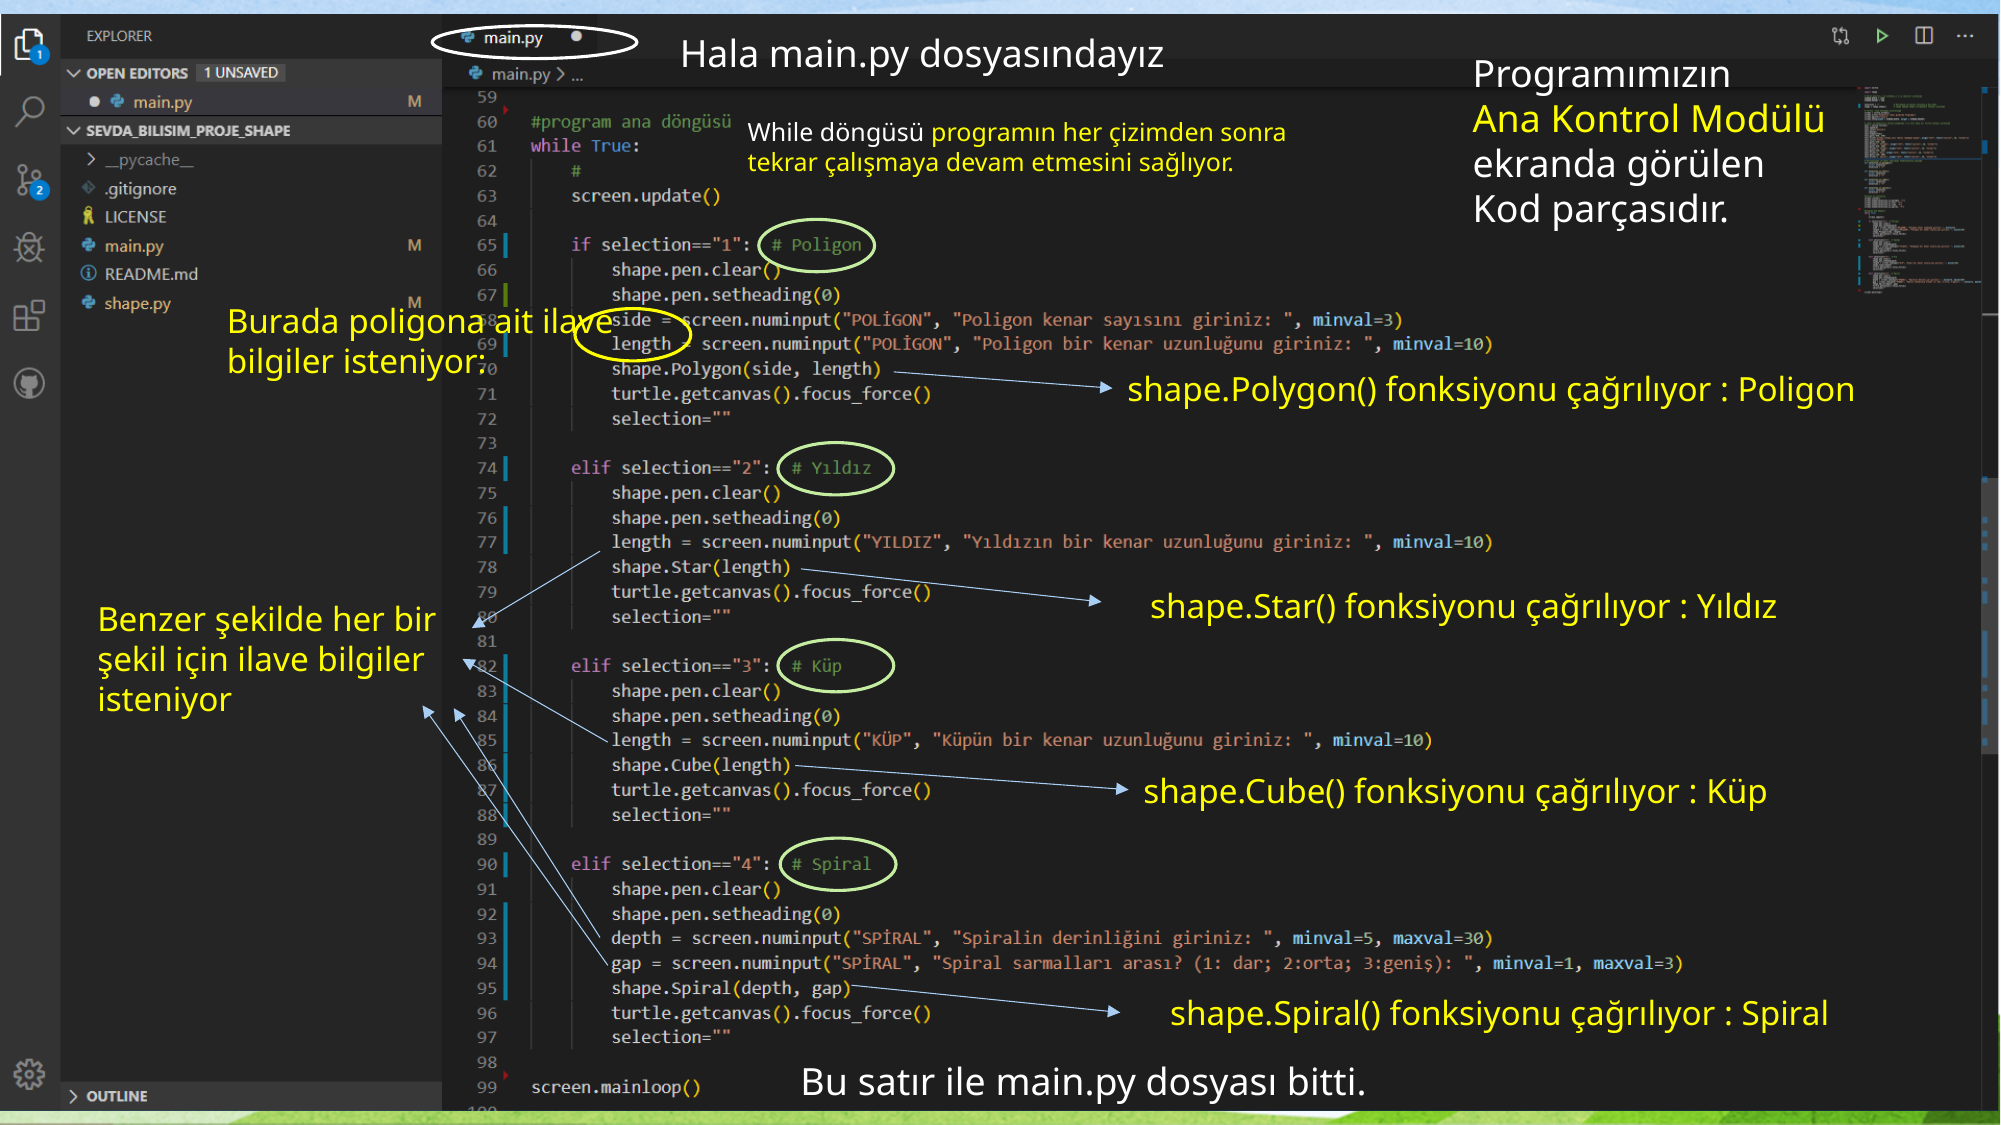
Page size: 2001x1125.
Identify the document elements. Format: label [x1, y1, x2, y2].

picture [0, 0, 2001, 1125]
text_box [851, 985, 1121, 1013]
text_box [795, 765, 1102, 791]
text_box [422, 705, 608, 966]
text_box [893, 371, 1084, 389]
text_box [800, 568, 1102, 602]
text_box [462, 658, 608, 705]
text_box [471, 551, 600, 629]
